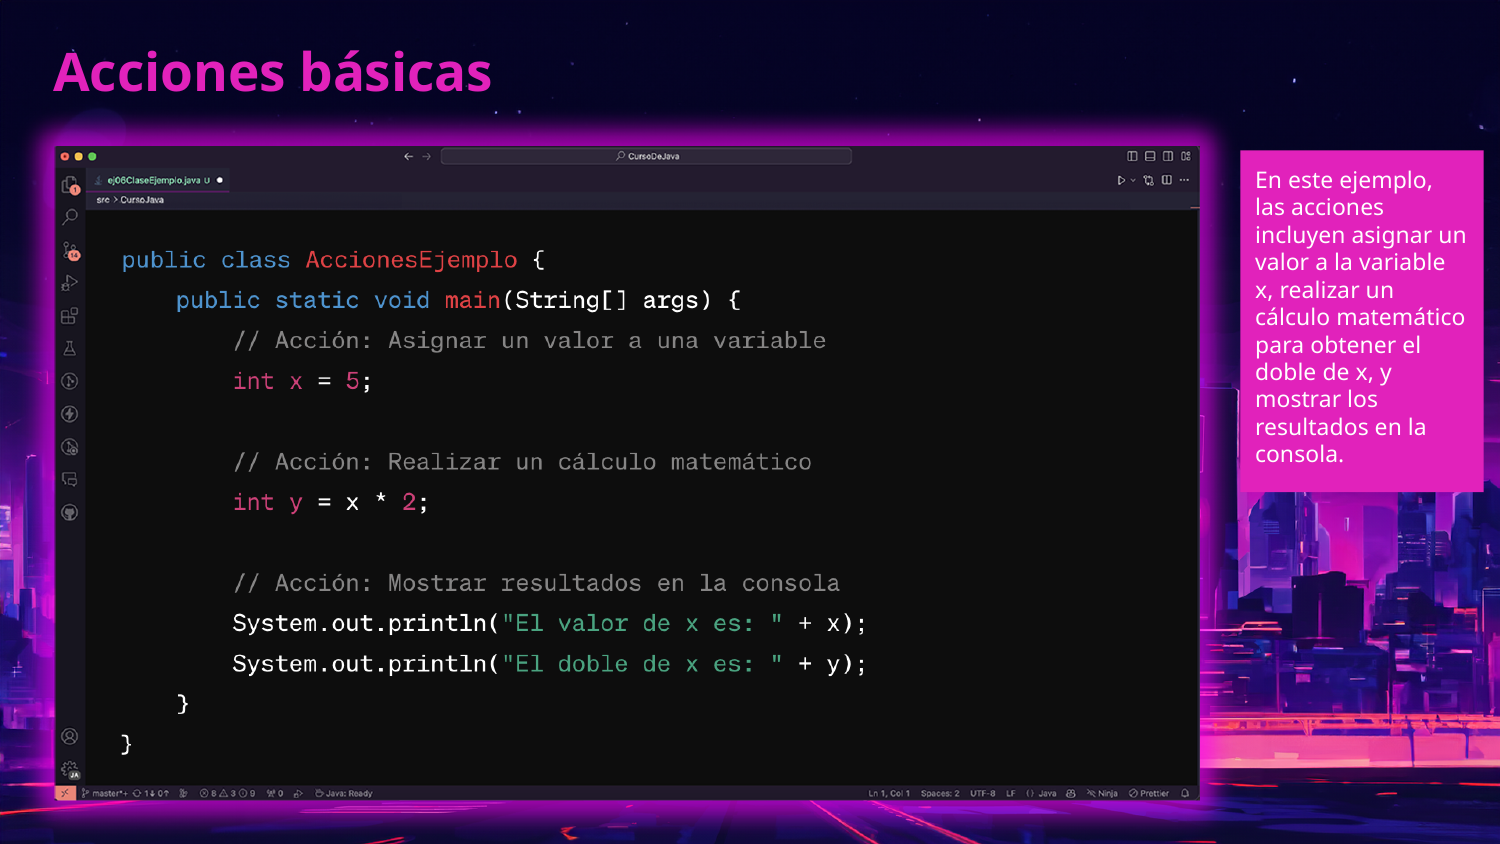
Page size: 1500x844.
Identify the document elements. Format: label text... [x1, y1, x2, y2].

title Acciones básicas [38, 23, 1449, 118]
text_box En este ejemplo, las acciones incluyen asignar un valor a la variable x, realizar un cálculo matemático para obtener el doble de x, y mostrar los resultados en la consola. [1240, 150, 1484, 493]
picture [0, 0, 1500, 844]
